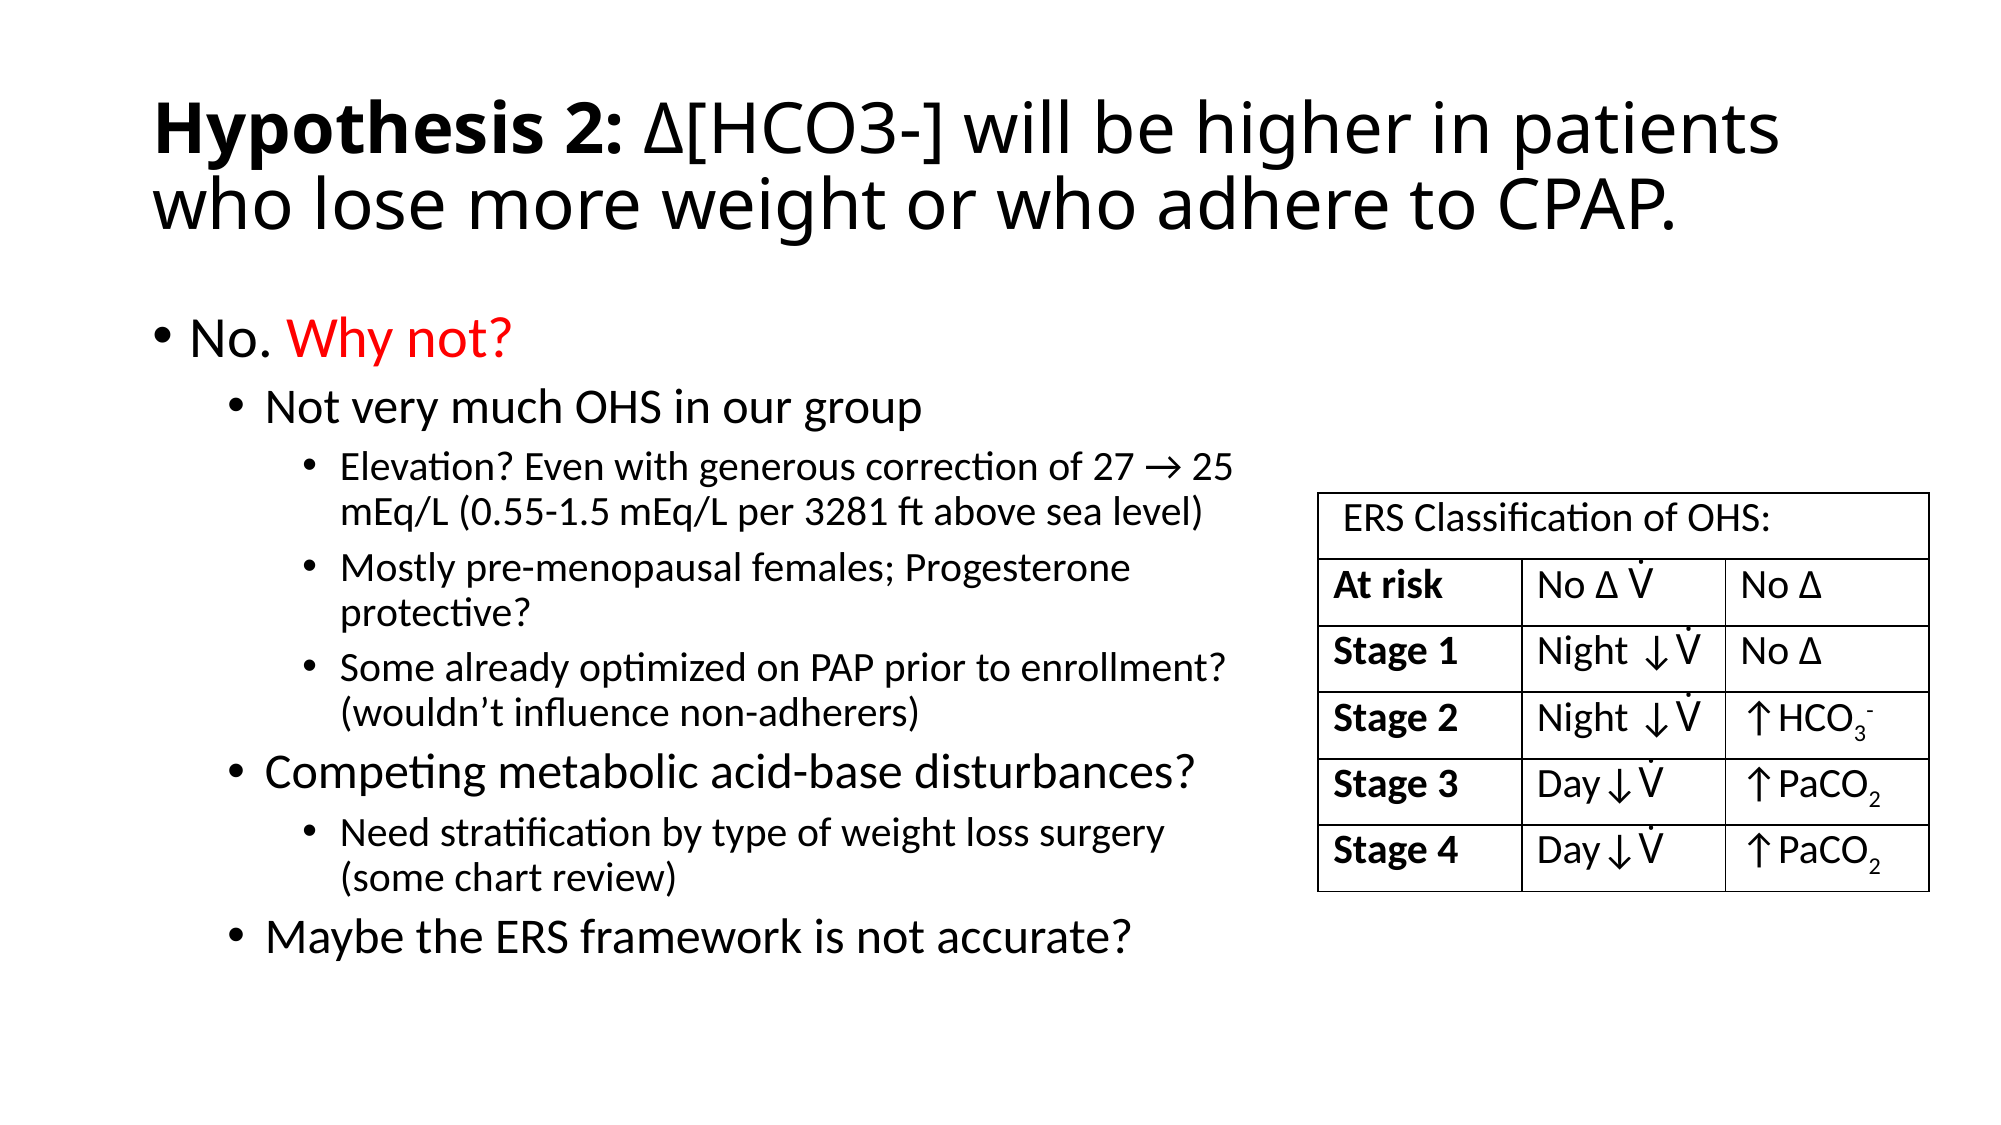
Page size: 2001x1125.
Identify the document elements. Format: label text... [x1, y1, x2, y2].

table_cell No Δ [1726, 560, 1928, 625]
table_cell ↑HCO3- [1726, 693, 1928, 758]
table_cell Stage 2 [1319, 693, 1521, 758]
list No. Why not? Not very much OHS in our group Elevation? Even with generous correction of 27 → 25 mEq/L (0.55-1.5 mEq/L per 3281 ft above sea level) Mostly pre-menopausal females; Progesterone protective? Some already optimized on PAP prior to enrollment? (wouldn’t influence non-adherers) Competing metabolic acid-base disturbances? Need stratification by type of weight loss surgery (some chart review) Maybe the ERS framework is not accurate? [137, 299, 1259, 1014]
title Hypothesis 2: Δ[HCO3-] will be higher in patients who lose more weight or who adhere to CPAP. [137, 59, 1863, 278]
table_header ERS Classification of OHS: [1319, 494, 1928, 558]
table_cell No Δ [1726, 627, 1928, 691]
table_cell At risk [1319, 560, 1521, 625]
table_cell Day↓V̇ [1523, 760, 1725, 824]
table_cell Night ↓V̇ [1523, 693, 1725, 758]
table_cell Stage 1 [1319, 627, 1521, 691]
table_cell Night ↓V̇ [1523, 627, 1725, 691]
table_cell ↑PaCO2 [1726, 826, 1928, 891]
table_cell Day↓V̇ [1523, 826, 1725, 891]
table_cell Stage 3 [1319, 760, 1521, 824]
table_cell ↑PaCO2 [1726, 760, 1928, 824]
table_cell Stage 4 [1319, 826, 1521, 891]
table_cell No Δ V̇ [1523, 560, 1725, 625]
